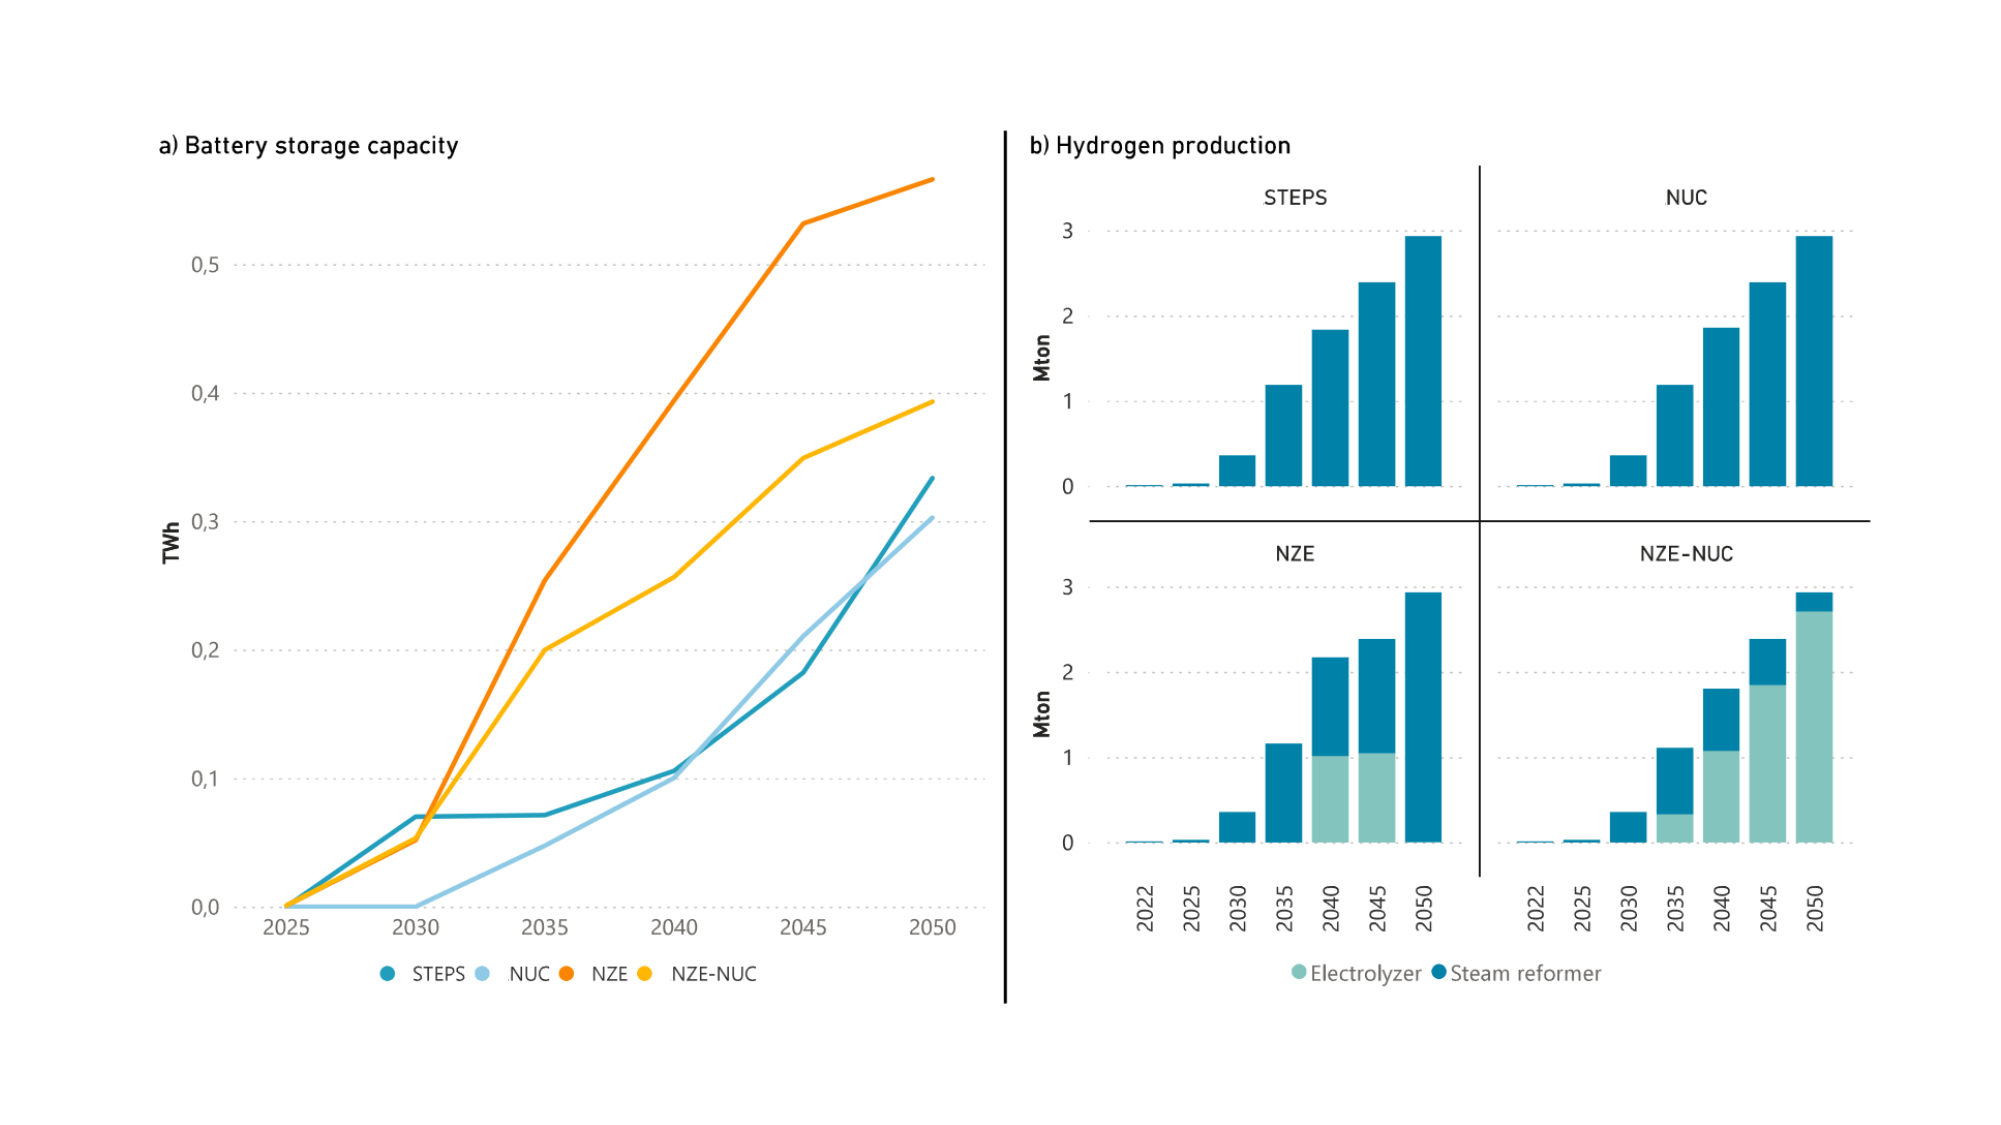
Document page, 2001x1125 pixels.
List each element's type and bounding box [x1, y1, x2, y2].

picture [113, 103, 1887, 1022]
